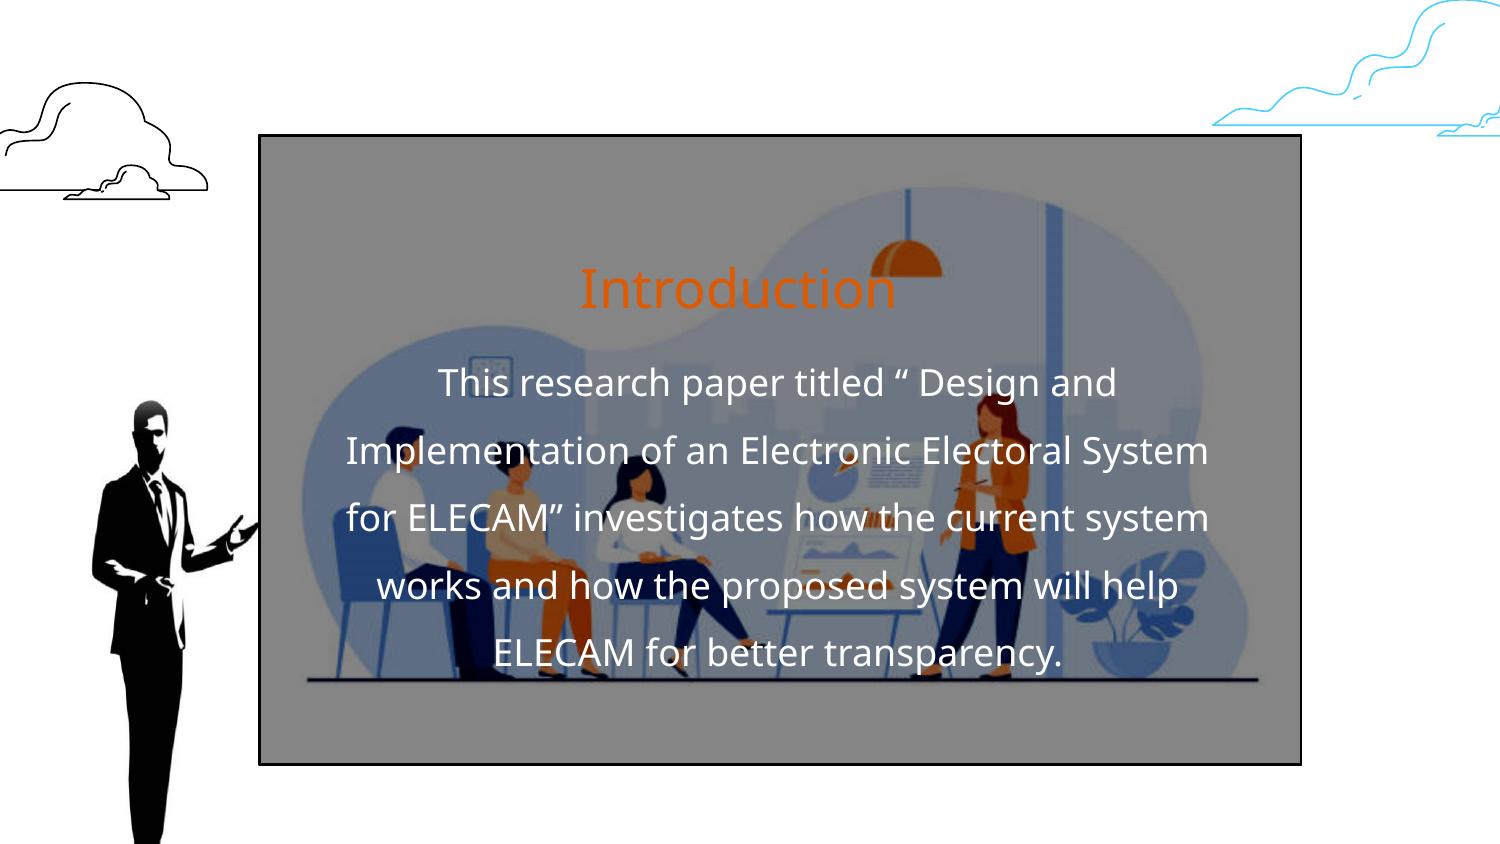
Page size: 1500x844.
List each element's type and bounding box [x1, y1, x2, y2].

text_box [0, 81, 211, 200]
text_box [1212, 0, 1500, 137]
picture [0, 135, 1301, 844]
